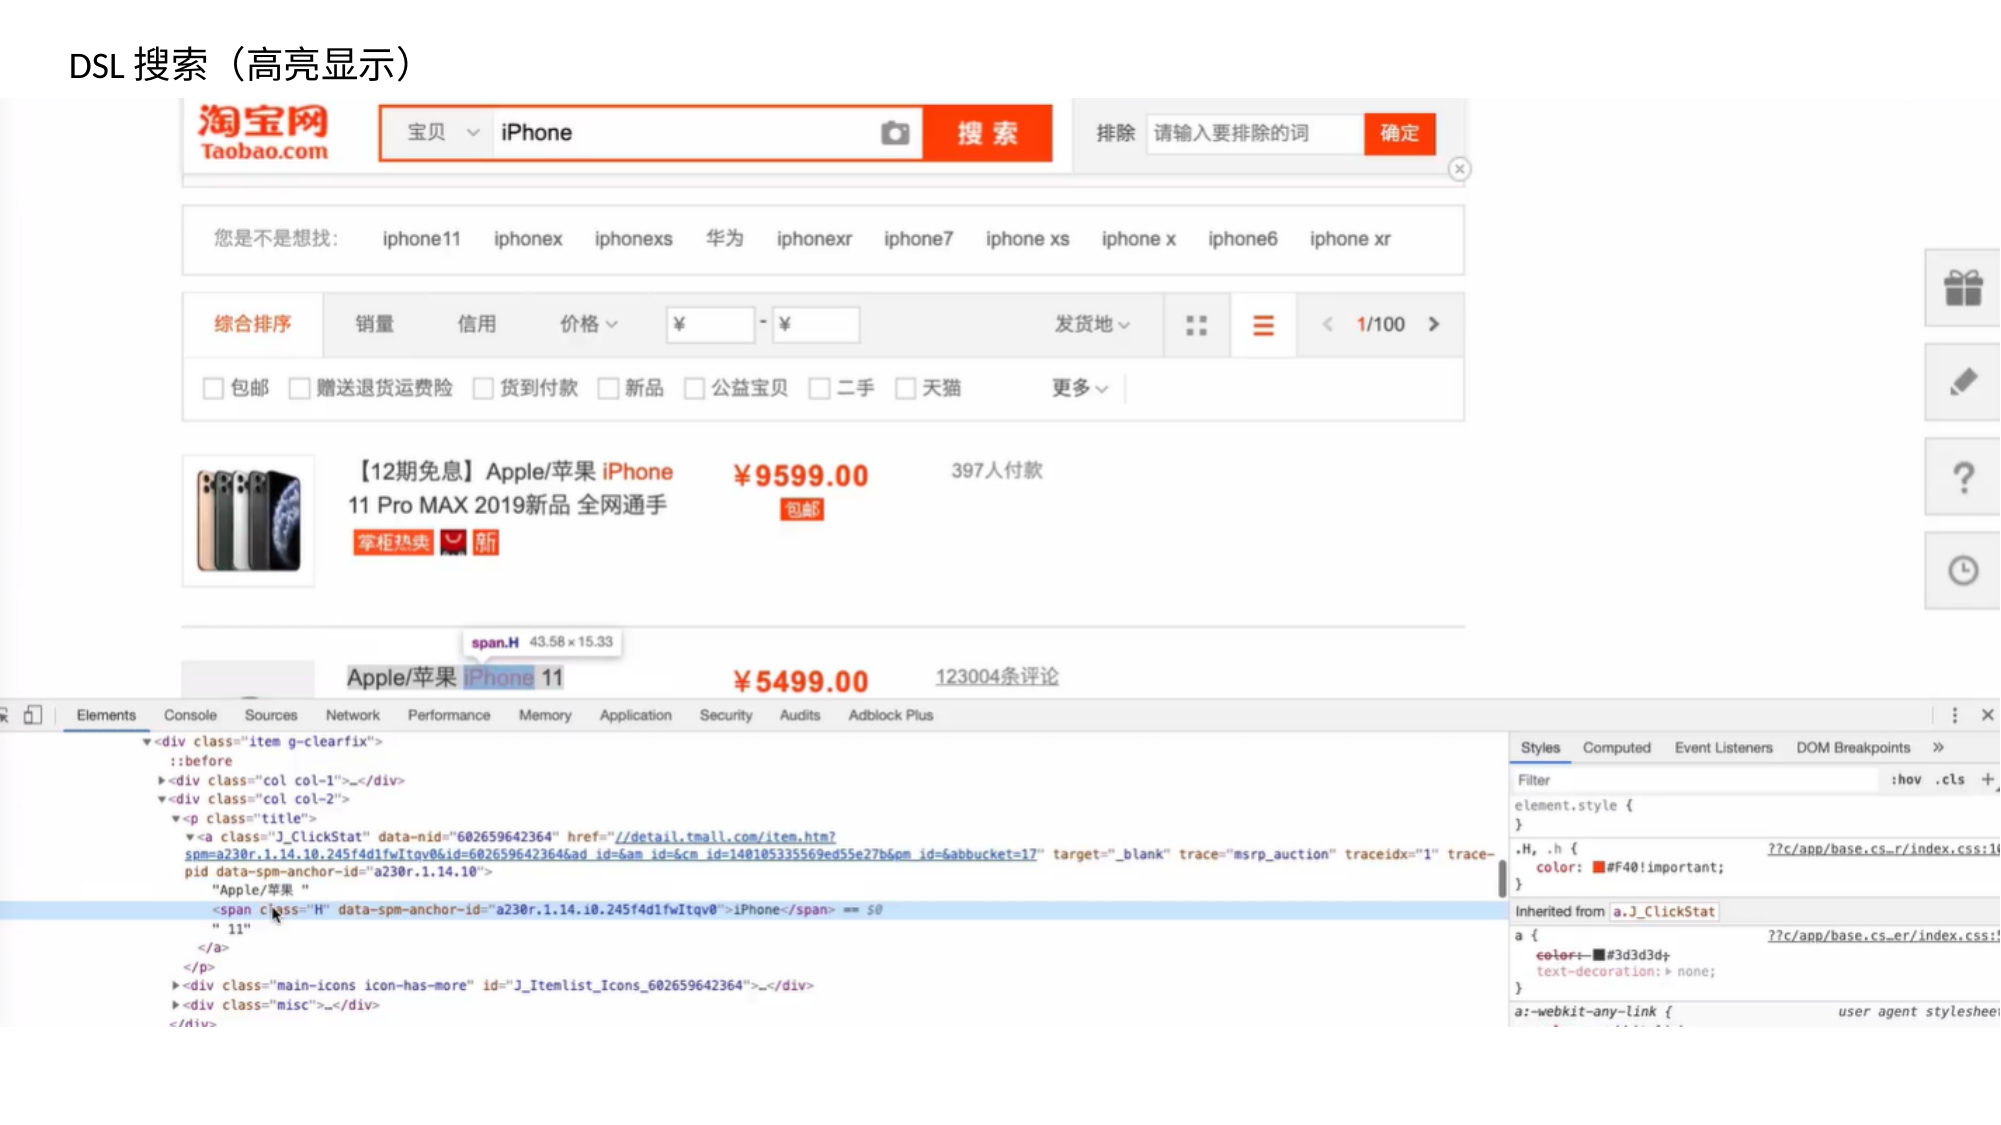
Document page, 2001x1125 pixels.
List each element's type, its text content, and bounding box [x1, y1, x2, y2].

picture [0, 98, 2000, 1027]
text_box DSL搜索（高亮显示） [54, 33, 492, 93]
